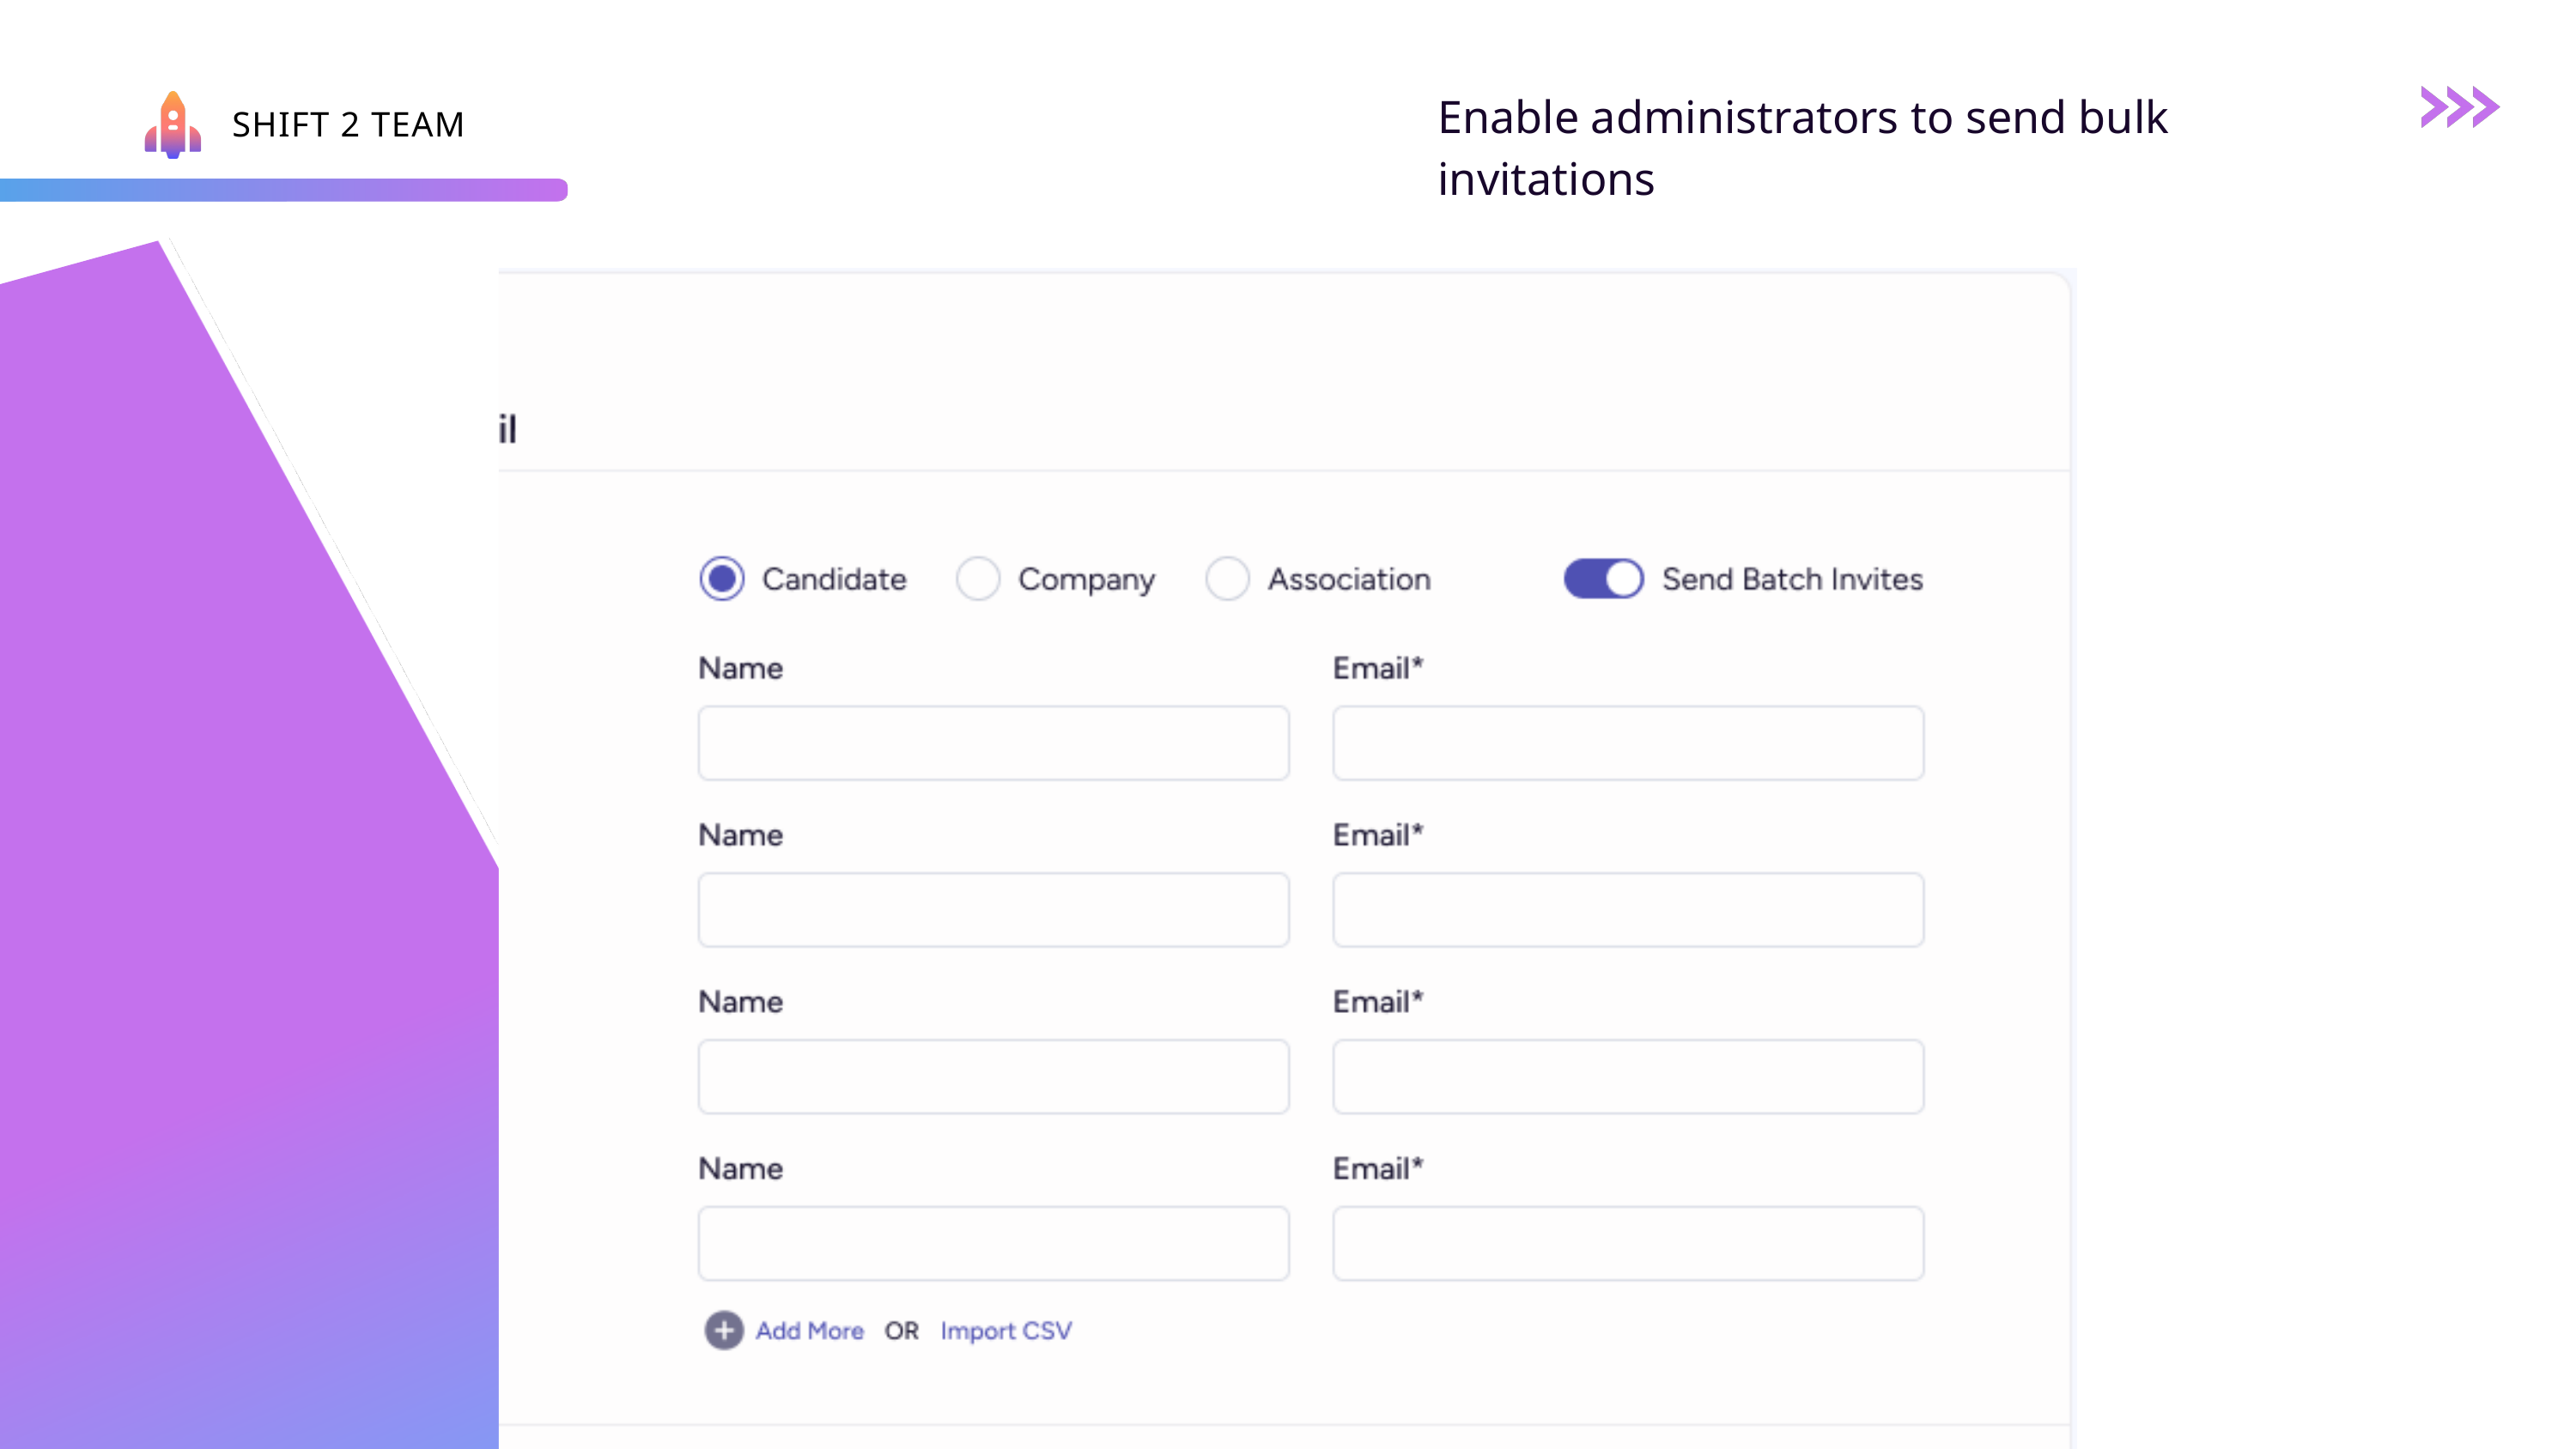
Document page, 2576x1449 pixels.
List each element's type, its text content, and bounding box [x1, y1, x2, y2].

text_box [0, 86, 769, 1449]
text_box [2421, 86, 2500, 129]
text_box SHIFT 2 TEAM [232, 106, 659, 144]
text_box [0, 179, 568, 202]
text_box [498, 268, 2077, 1449]
text_box [144, 91, 202, 159]
text_box Enable administrators to send bulk invitations [1437, 79, 2370, 205]
